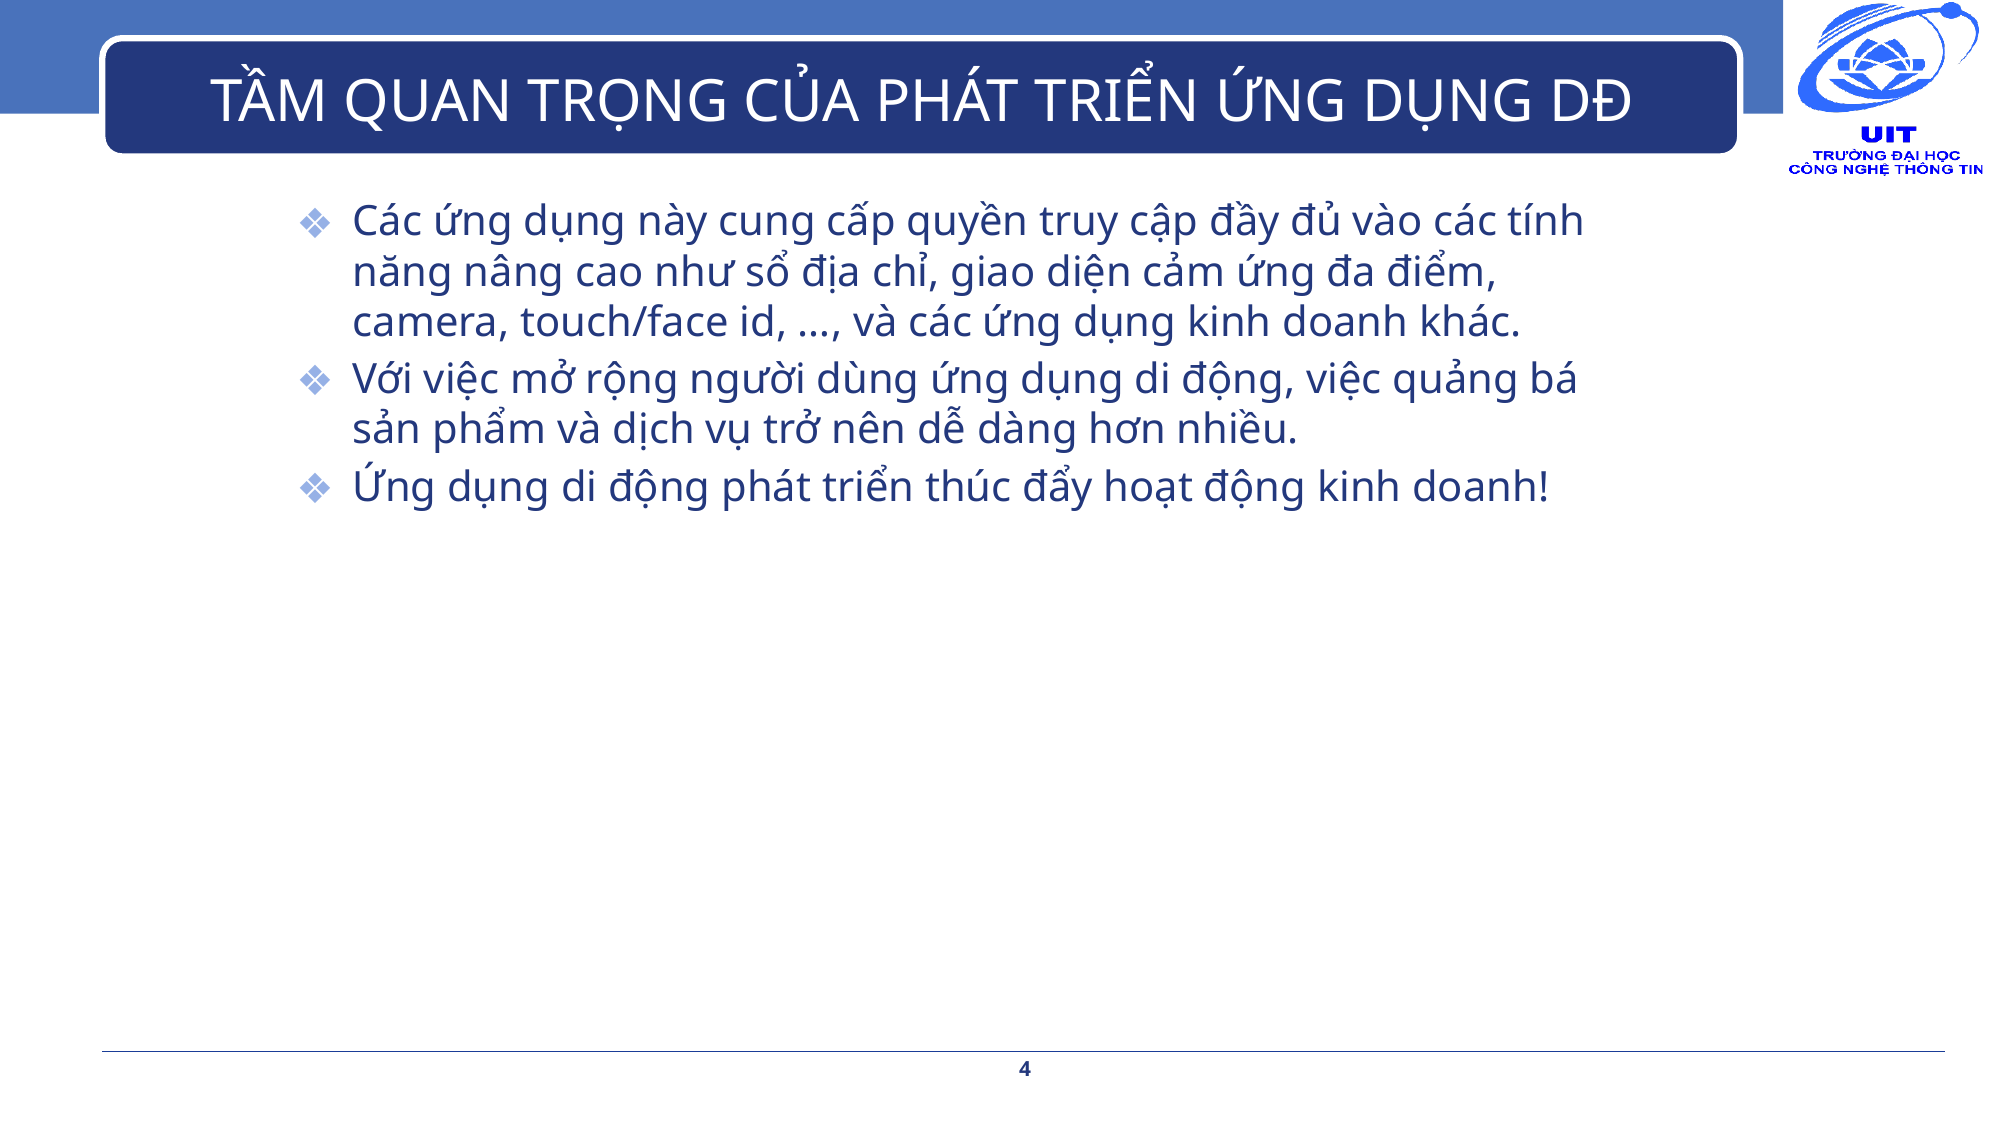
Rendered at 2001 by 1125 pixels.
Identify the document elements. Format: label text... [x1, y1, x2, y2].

picture [1789, 2, 1983, 176]
list Các ứng dụng này cung cấp quyền truy cập đầy đủ vào các tính năng nâng cao như sổ địa chỉ, giao diện cảm ứng đa điểm, camera, touch/face id, …, và các ứng dụng kinh doanh khác. Với việc mở rộng người dùng ứng dụng di động, việc quảng bá sản phẩm và dịch vụ trở nên dễ dàng hơn nhiều. Ứng dụng di động phát triển thúc đẩy hoạt động kinh doanh! [262, 186, 1661, 1004]
title TẦM QUAN TRỌNG CỦA PHÁT TRIỂN ỨNG DỤNG DĐ [109, 52, 1736, 145]
slide_number 4 [849, 1047, 1200, 1083]
